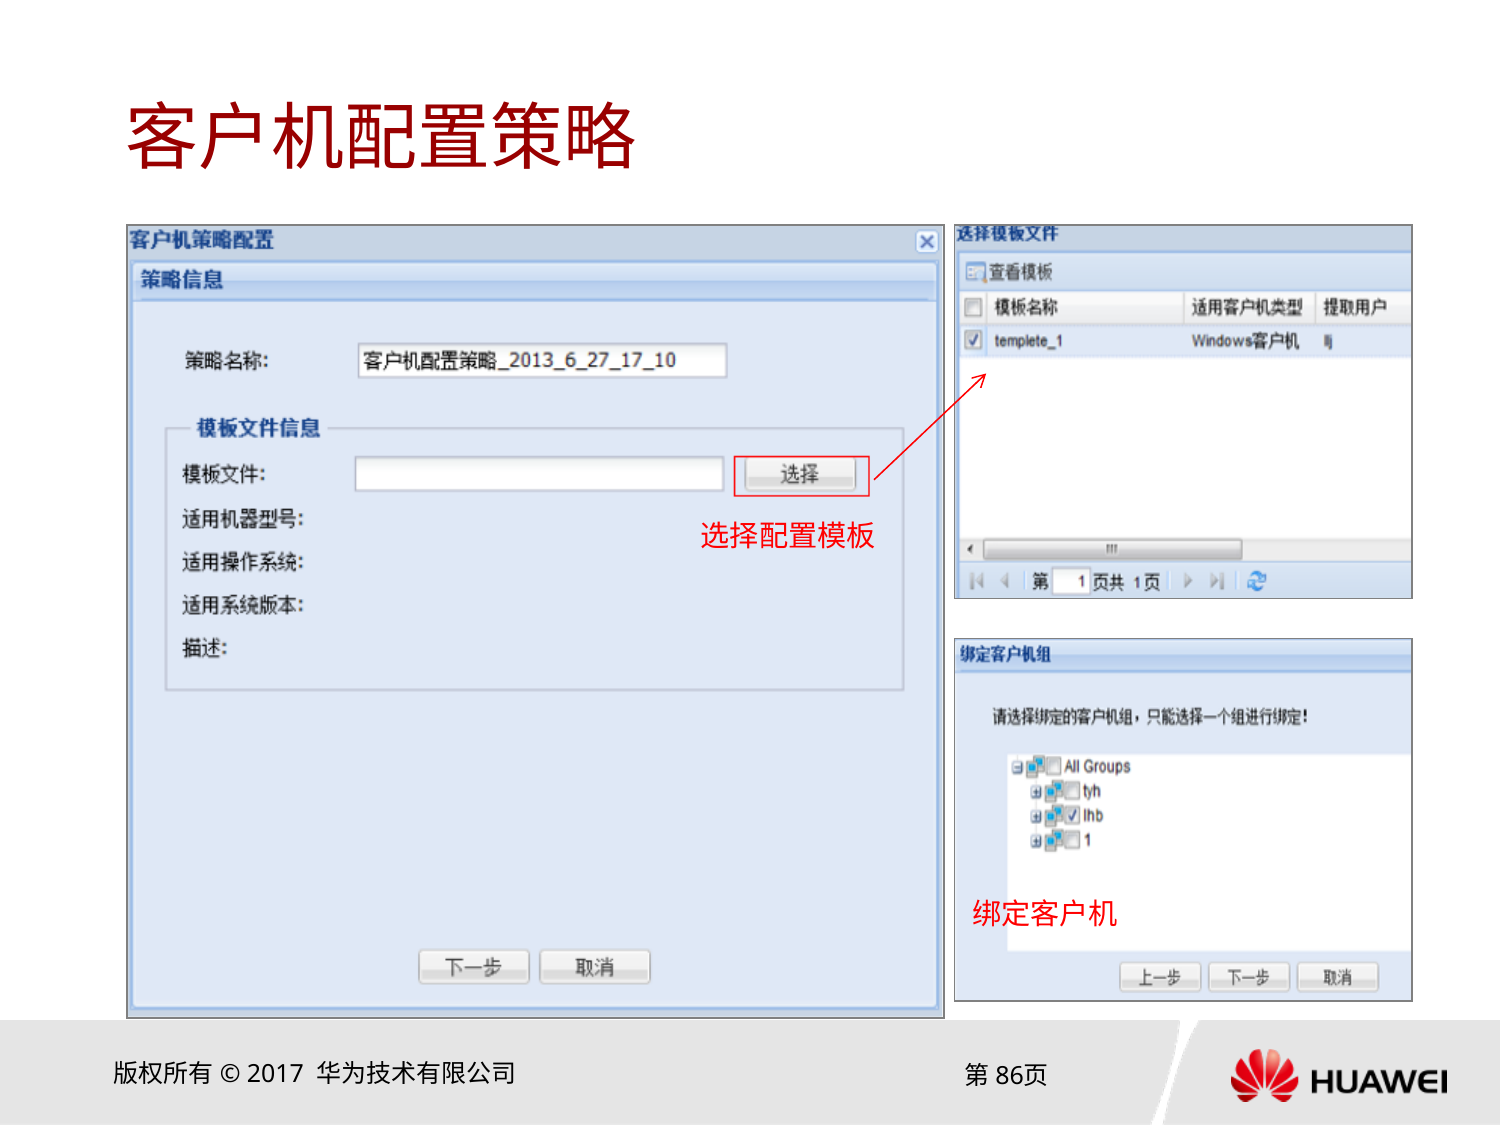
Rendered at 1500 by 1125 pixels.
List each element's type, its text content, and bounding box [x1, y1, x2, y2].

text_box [873, 373, 987, 480]
picture [127, 225, 944, 1018]
picture [0, 1020, 1500, 1125]
title 客户机配置策略 [111, 63, 1412, 207]
picture [954, 225, 1412, 598]
picture [954, 638, 1412, 1001]
